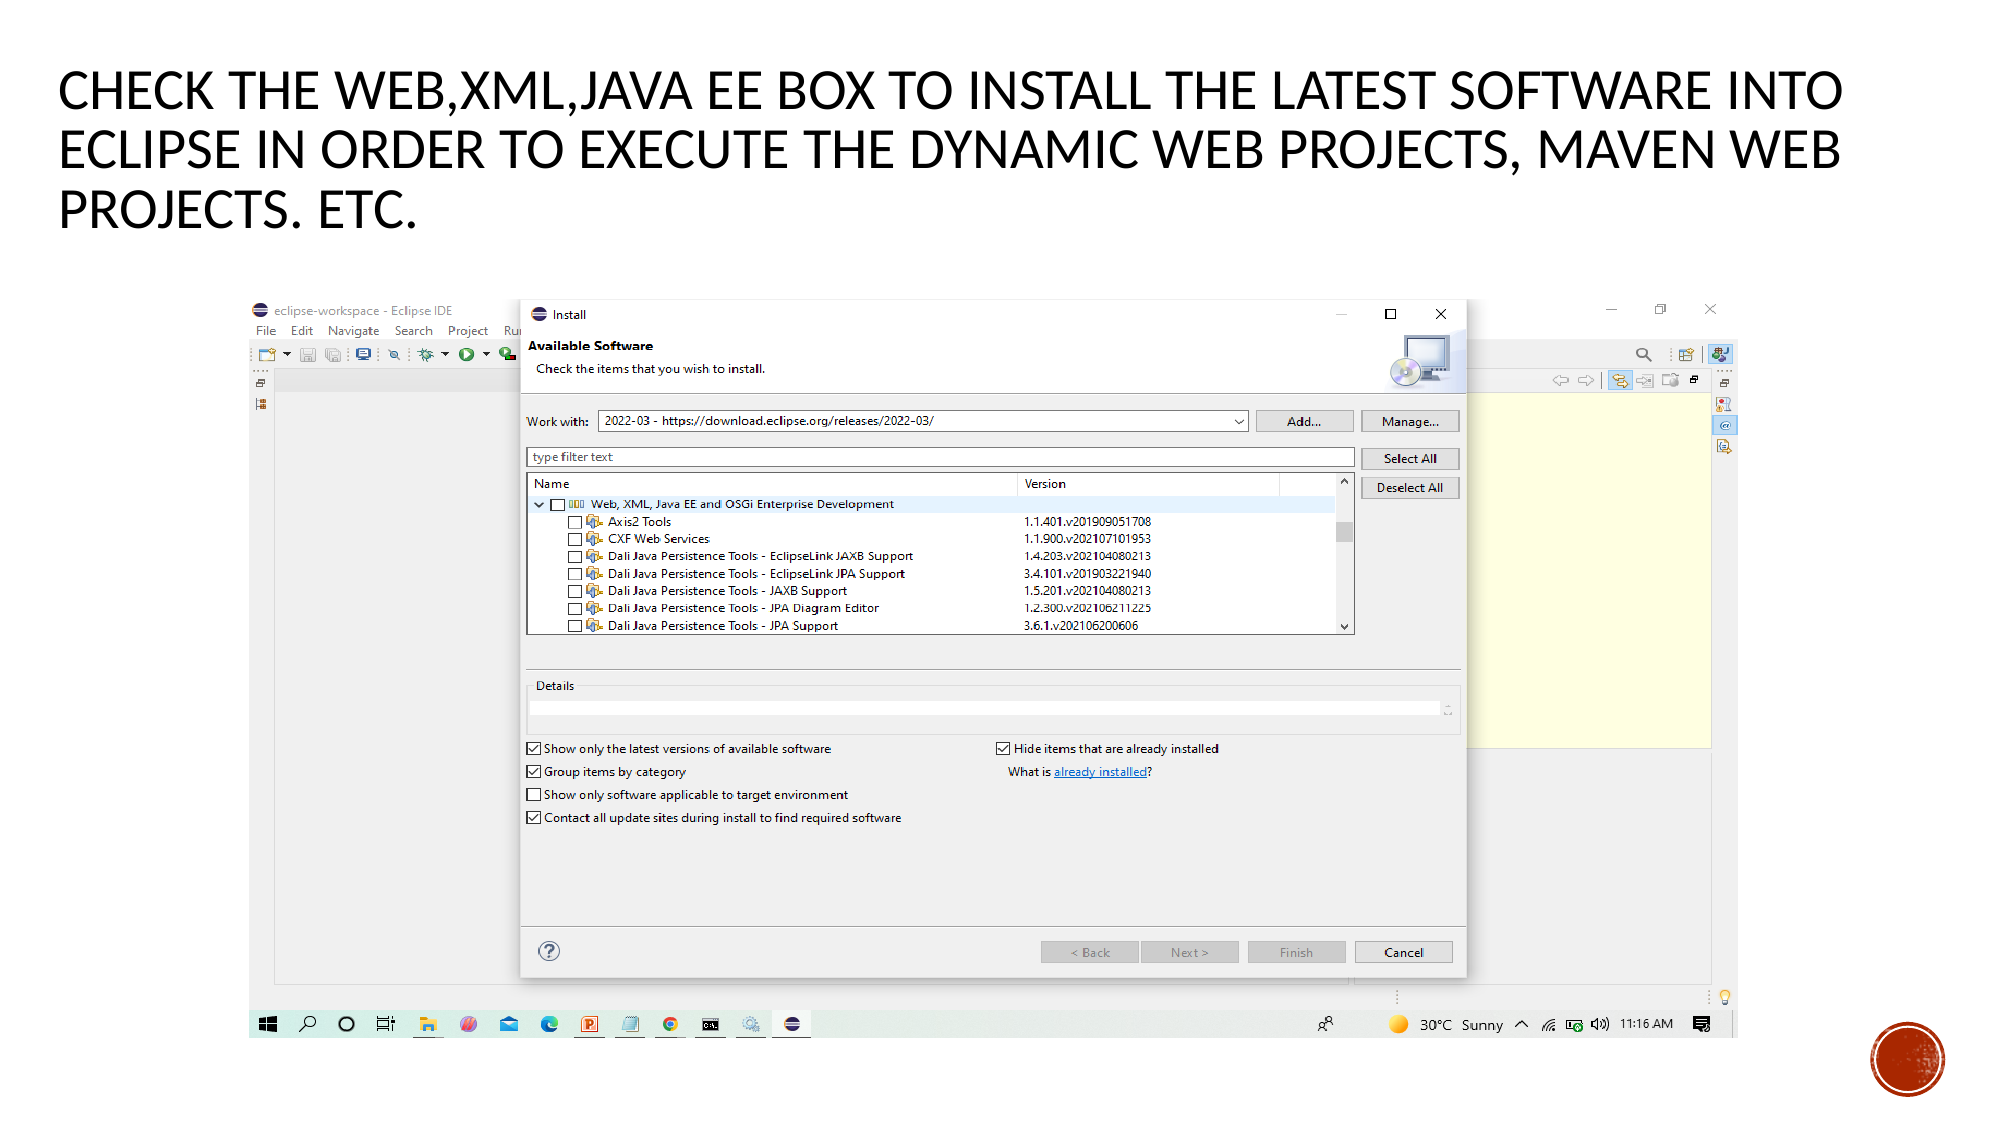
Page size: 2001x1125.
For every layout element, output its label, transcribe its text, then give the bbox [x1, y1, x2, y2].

title CHECK THE WEB,XML,JAVA EE BOX TO INSTALL THE LATEST SOFTWARE INTO ECLIPSE IN ORDER TO EXECUTE THE DYNAMIC WEB PROJECTS, MAVEN WEB PROJECTS. ETC. [43, 47, 1952, 248]
picture [1870, 1021, 1946, 1097]
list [249, 299, 1738, 1038]
